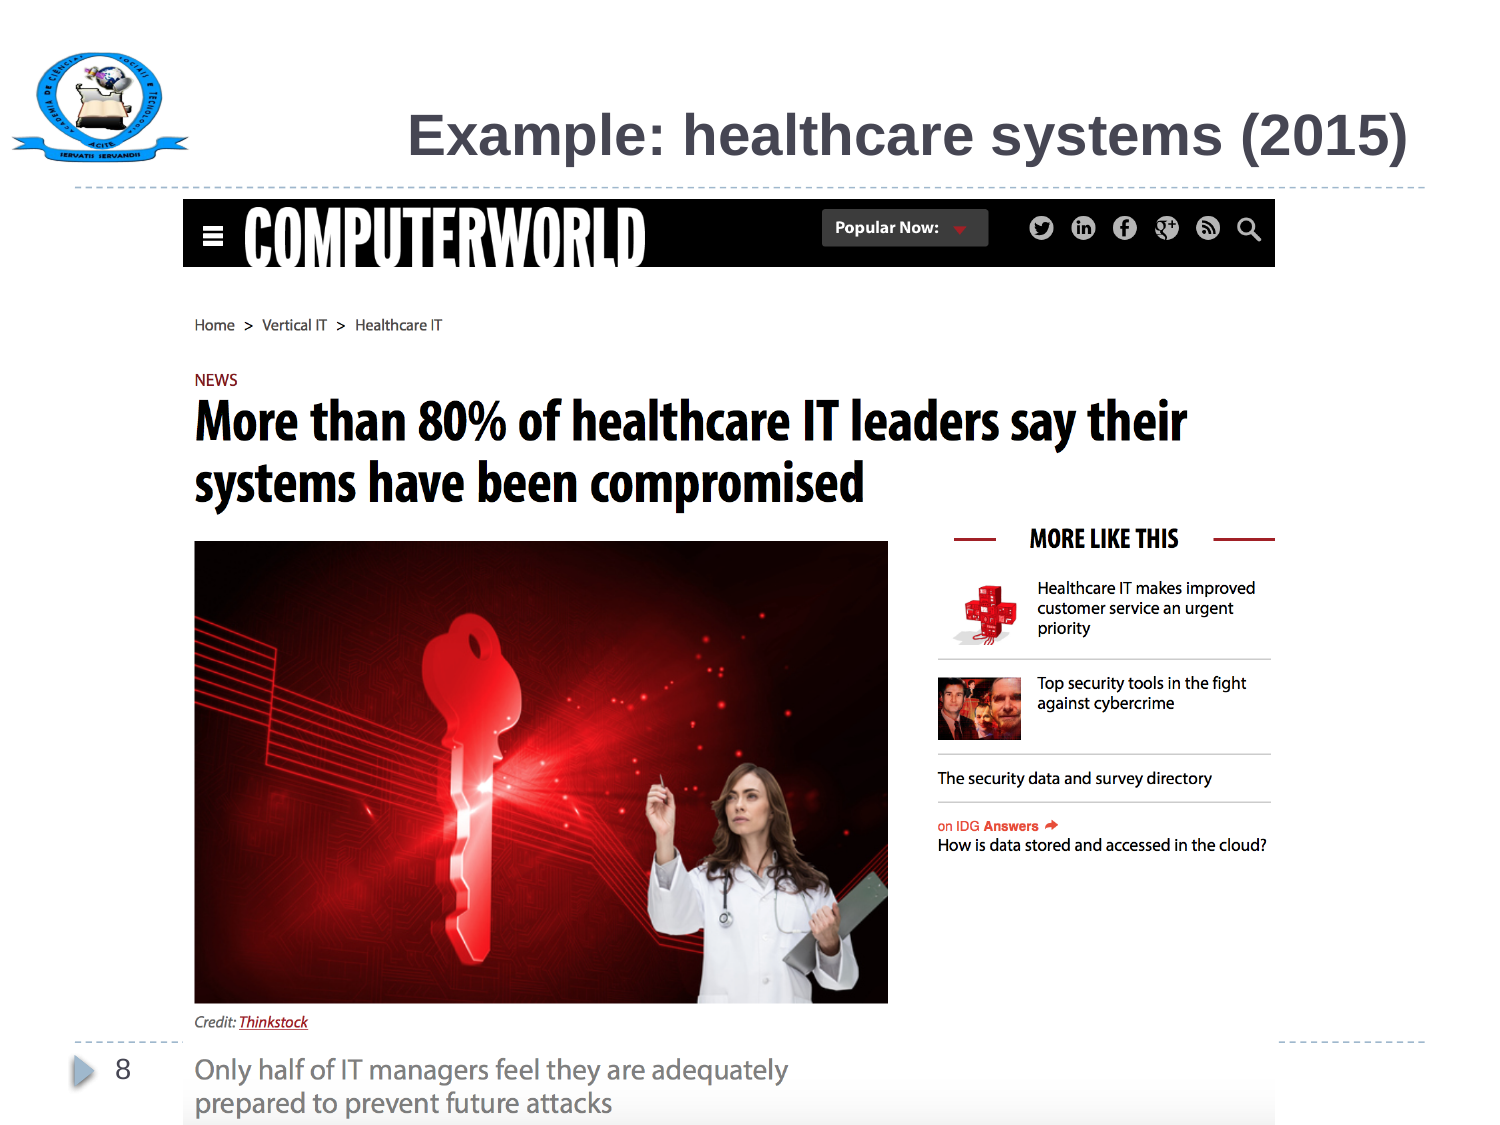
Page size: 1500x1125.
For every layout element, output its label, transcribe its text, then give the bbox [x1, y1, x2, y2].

picture [9, 50, 179, 165]
title Example: healthcare systems (2015) [179, 37, 1425, 175]
slide_number 8 [100, 1042, 177, 1103]
picture [183, 199, 1276, 1125]
